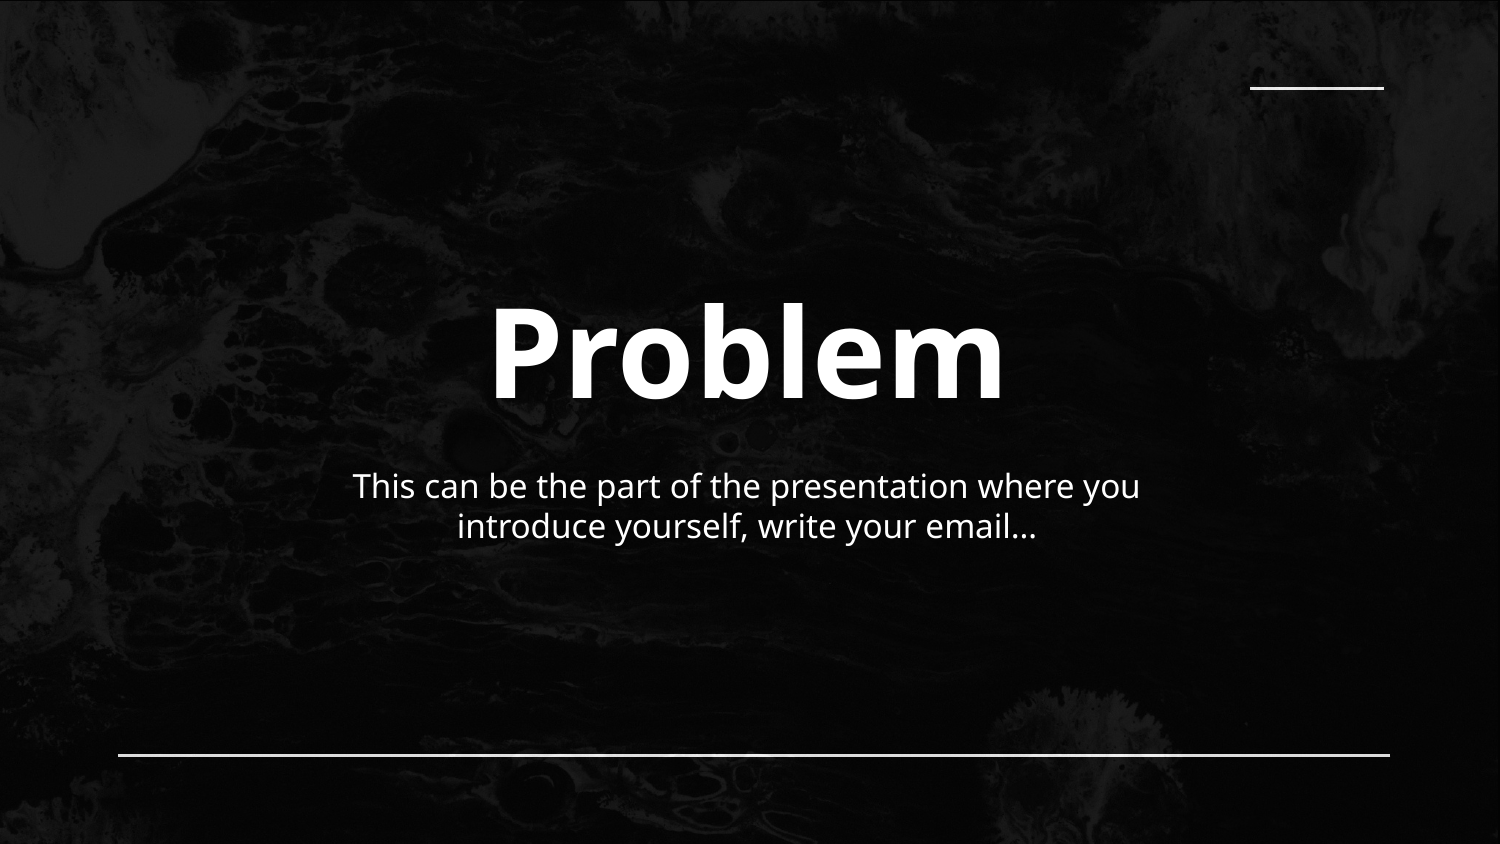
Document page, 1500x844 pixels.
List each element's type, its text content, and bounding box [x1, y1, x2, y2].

title Problem [266, 283, 1229, 439]
subtitle This can be the part of the presentation where you introduce yourself, write your email… [266, 450, 1229, 561]
